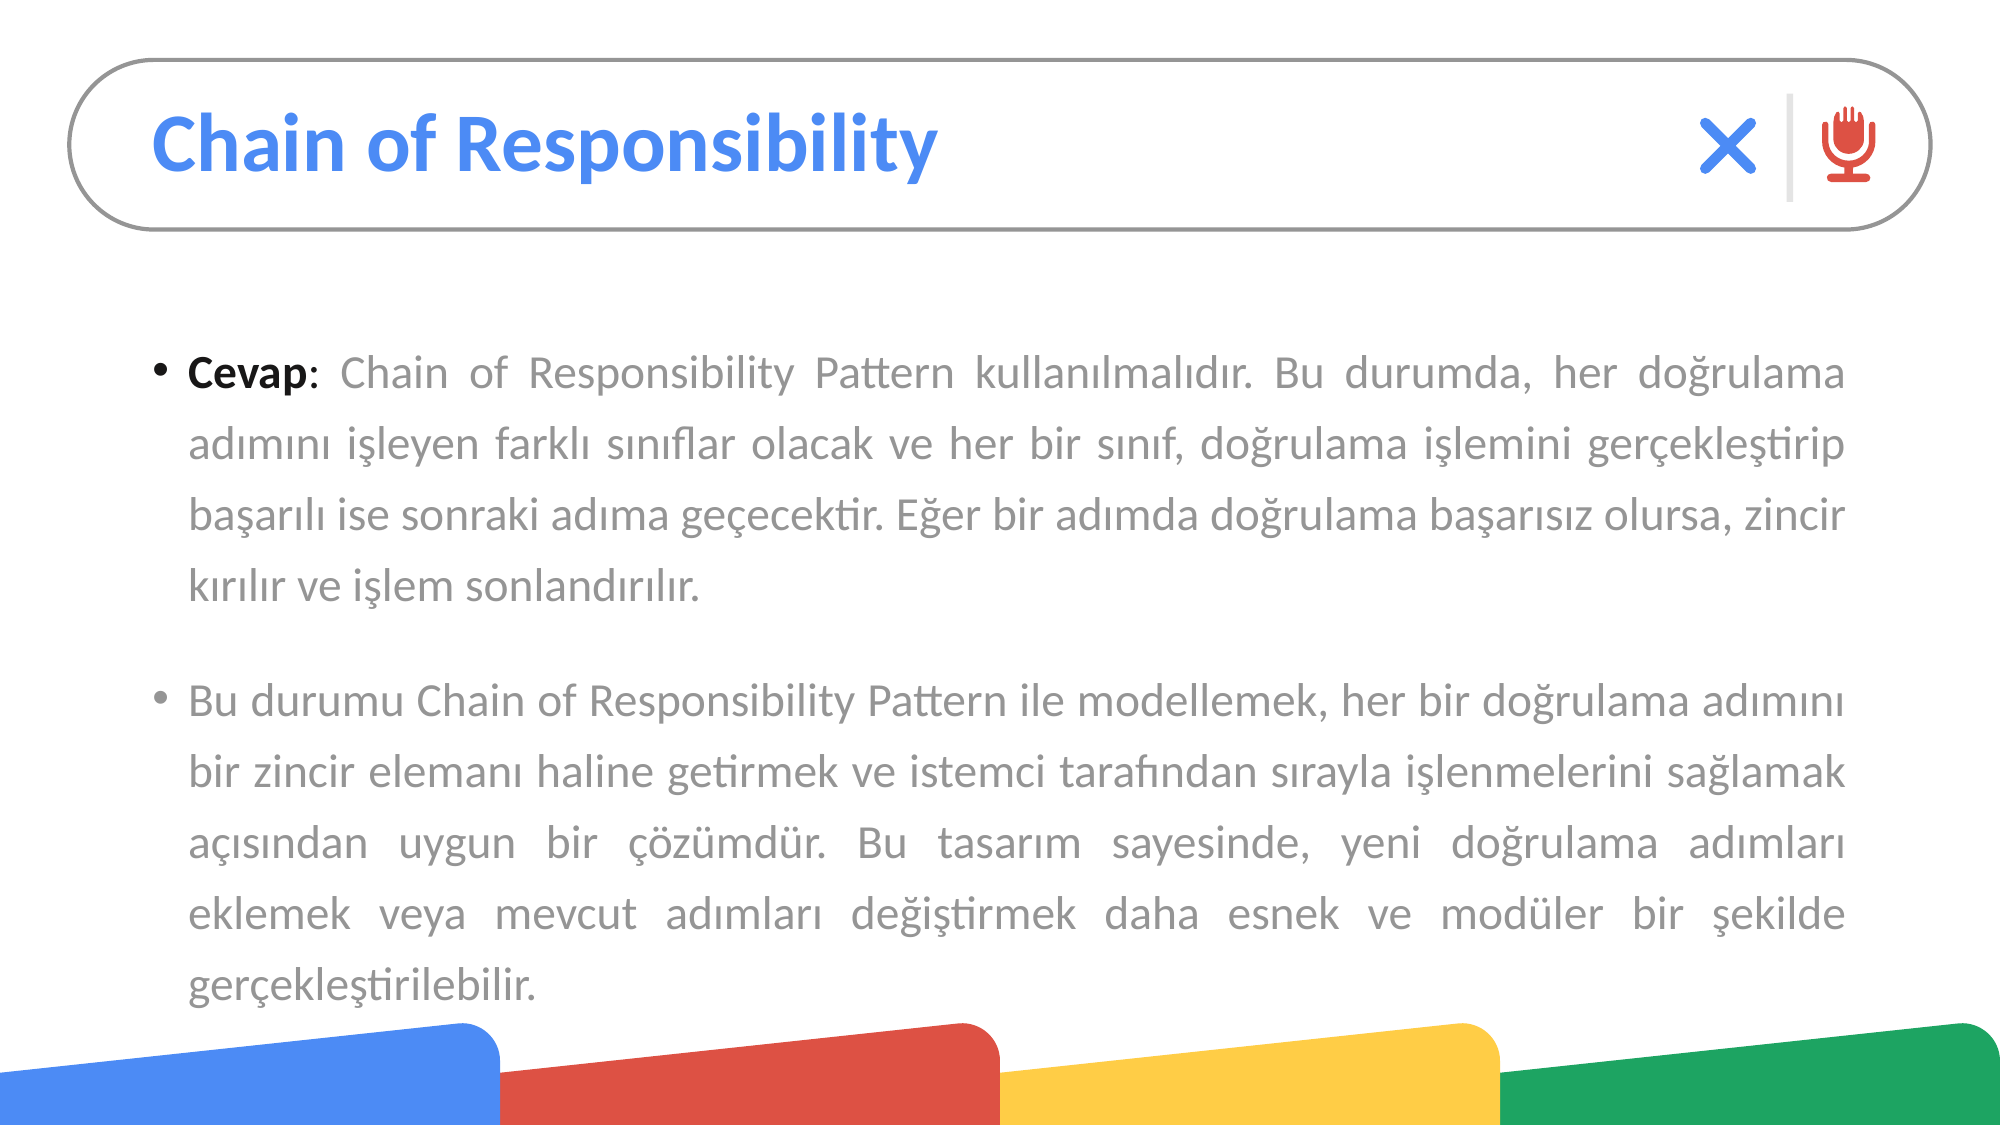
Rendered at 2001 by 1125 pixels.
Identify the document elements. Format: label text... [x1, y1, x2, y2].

text_box [1177, 229, 2000, 237]
list Cevap: Chain of Responsibility Pattern kullanılmalıdır. Bu durumda, her doğrulama adımını işleyen farklı sınıflar olacak ve her bir sınıf, doğrulama işlemini gerçekleştirip başarılı ise sonraki adıma geçecektir. Eğer bir adımda doğrulama başarısız olursa, zincir kırılır ve işlem sonlandırılır. Bu durumu Chain of Responsibility Pattern ile modellemek, her bir doğrulama adımını bir zincir elemanı haline getirmek ve istemci tarafından sırayla işlenmelerini sağlamak açısından uygun bir çözümdür. Bu tasarım sayesinde, yeni doğrulama adımları eklemek veya mevcut adımları değiştirmek daha esnek ve modüler bir şekilde gerçekleştirilebilir. [137, 318, 1865, 1023]
title Chain of Responsibility [137, 59, 1650, 230]
